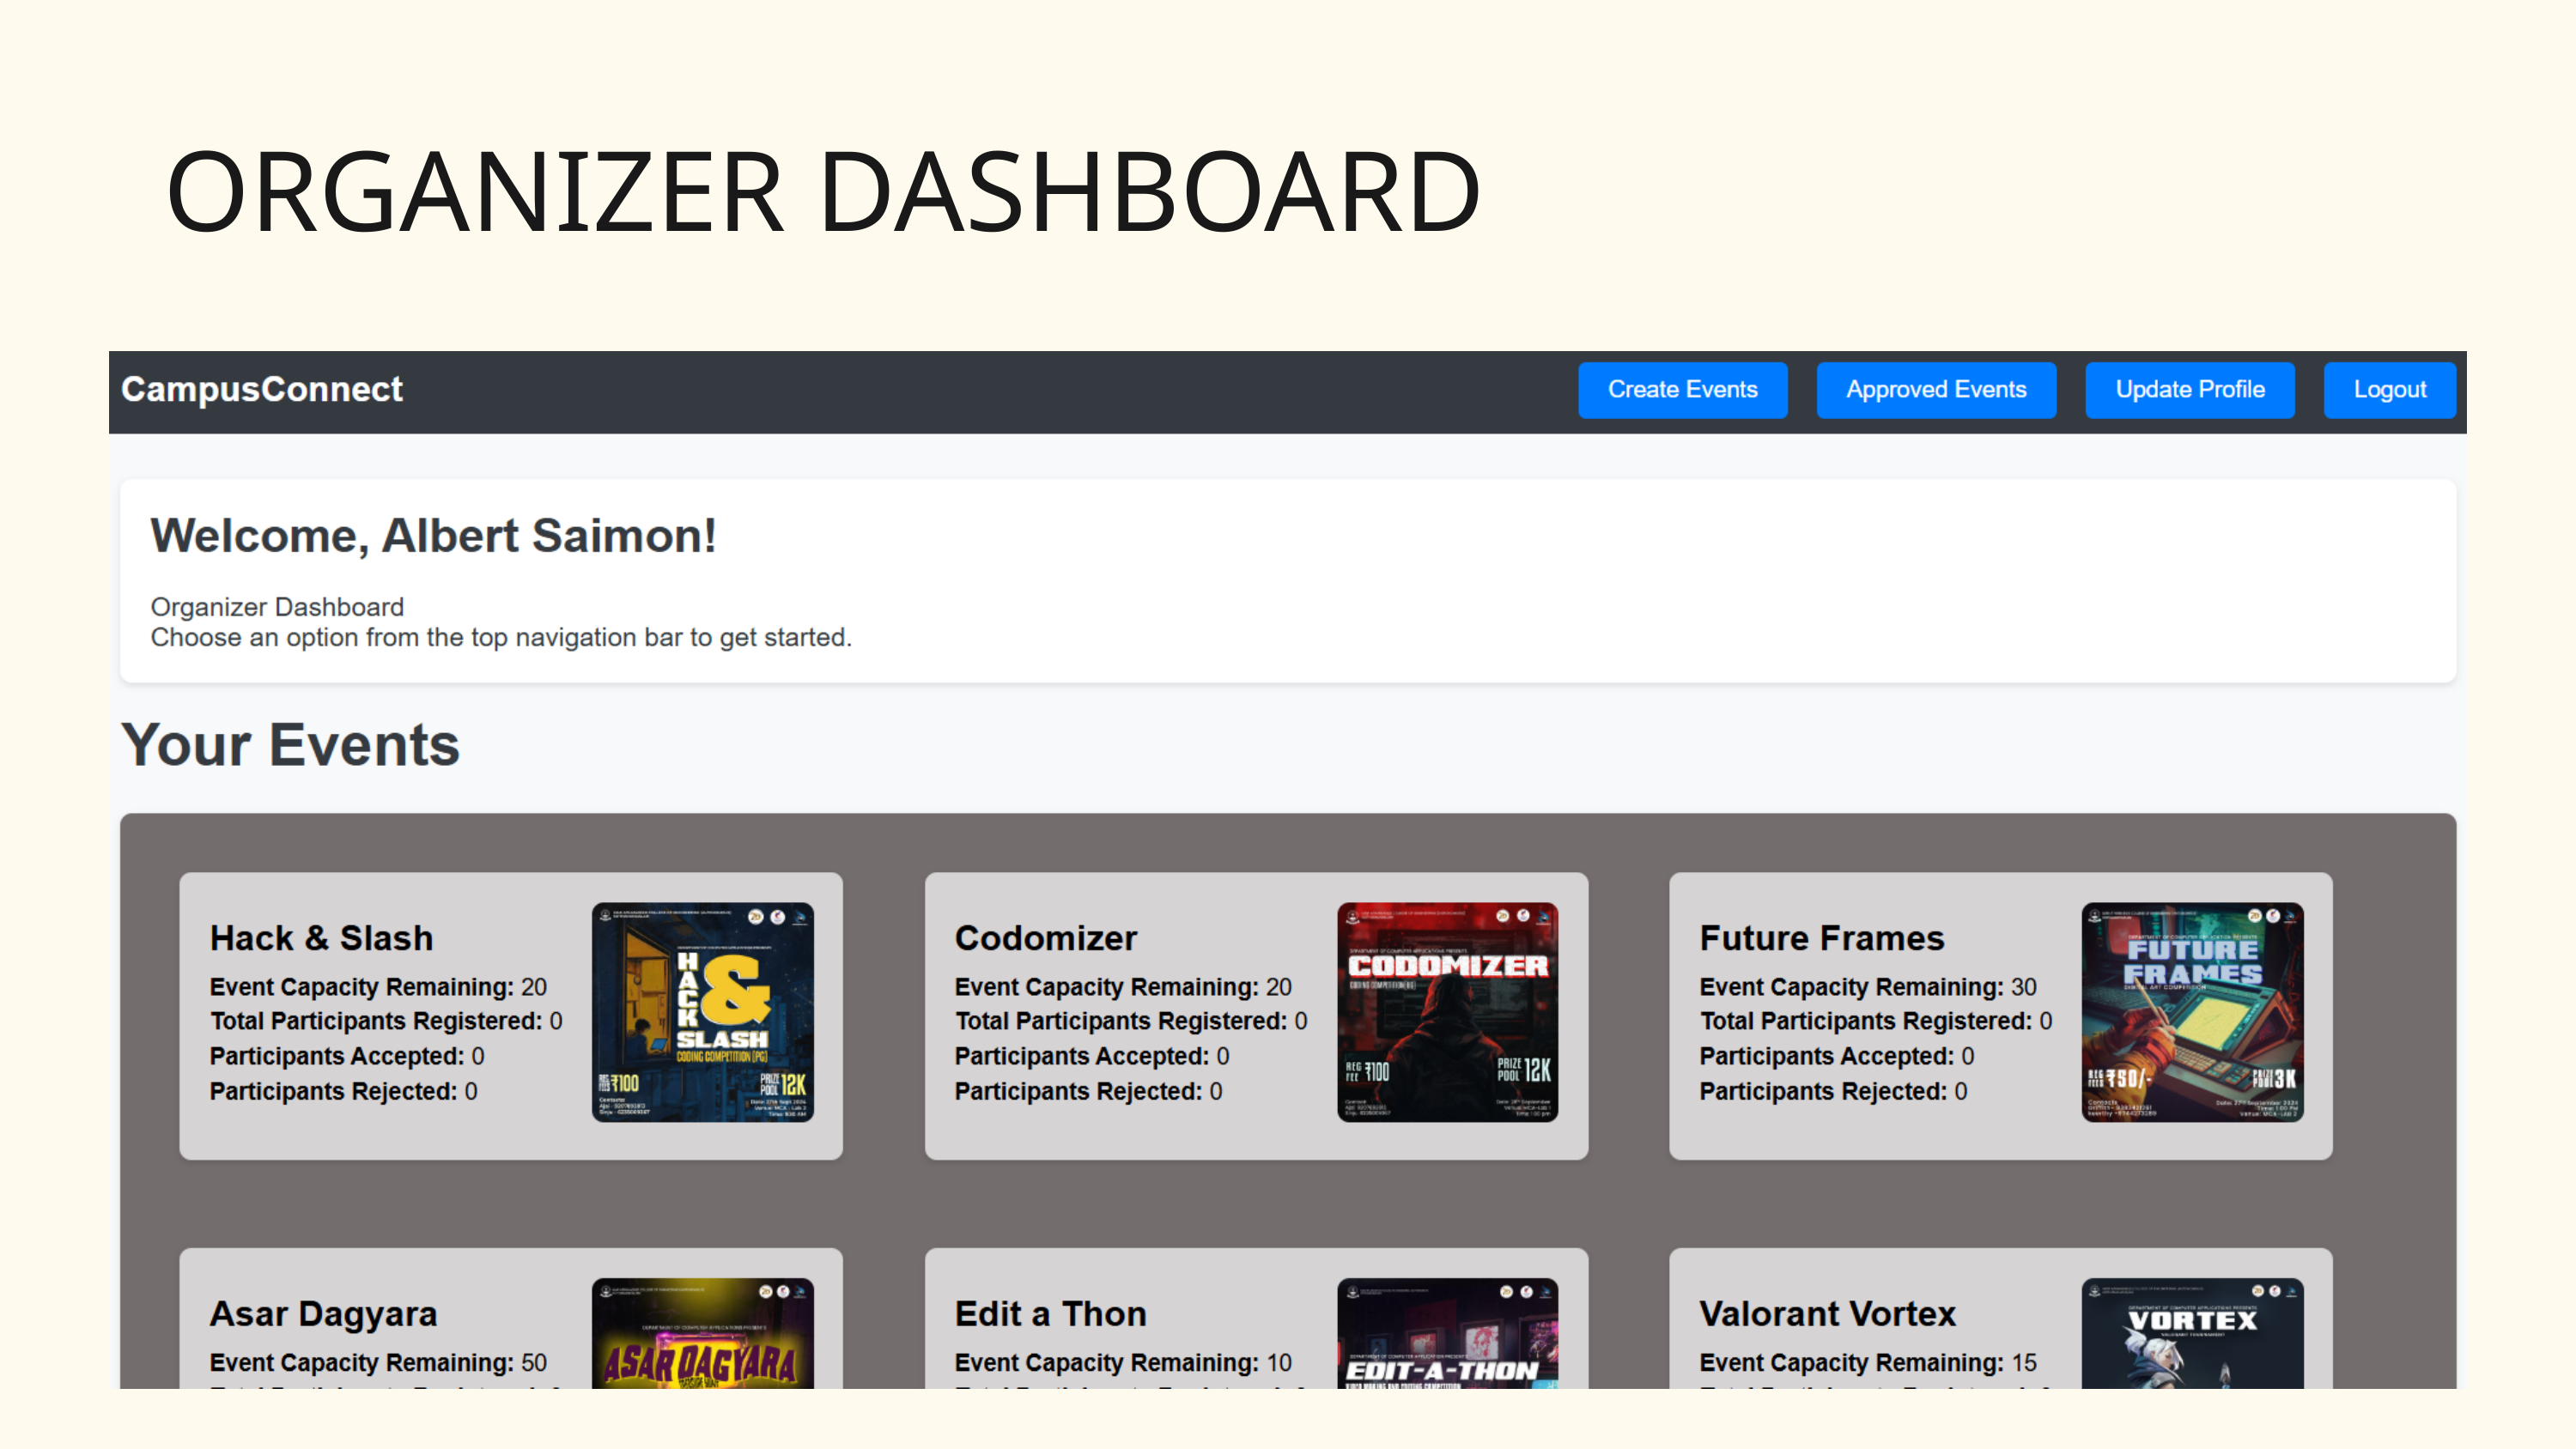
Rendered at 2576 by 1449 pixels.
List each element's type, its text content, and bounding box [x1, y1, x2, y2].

text_box [109, 351, 2467, 1389]
text_box ORGANIZER DASHBOARD [50, 142, 1600, 254]
